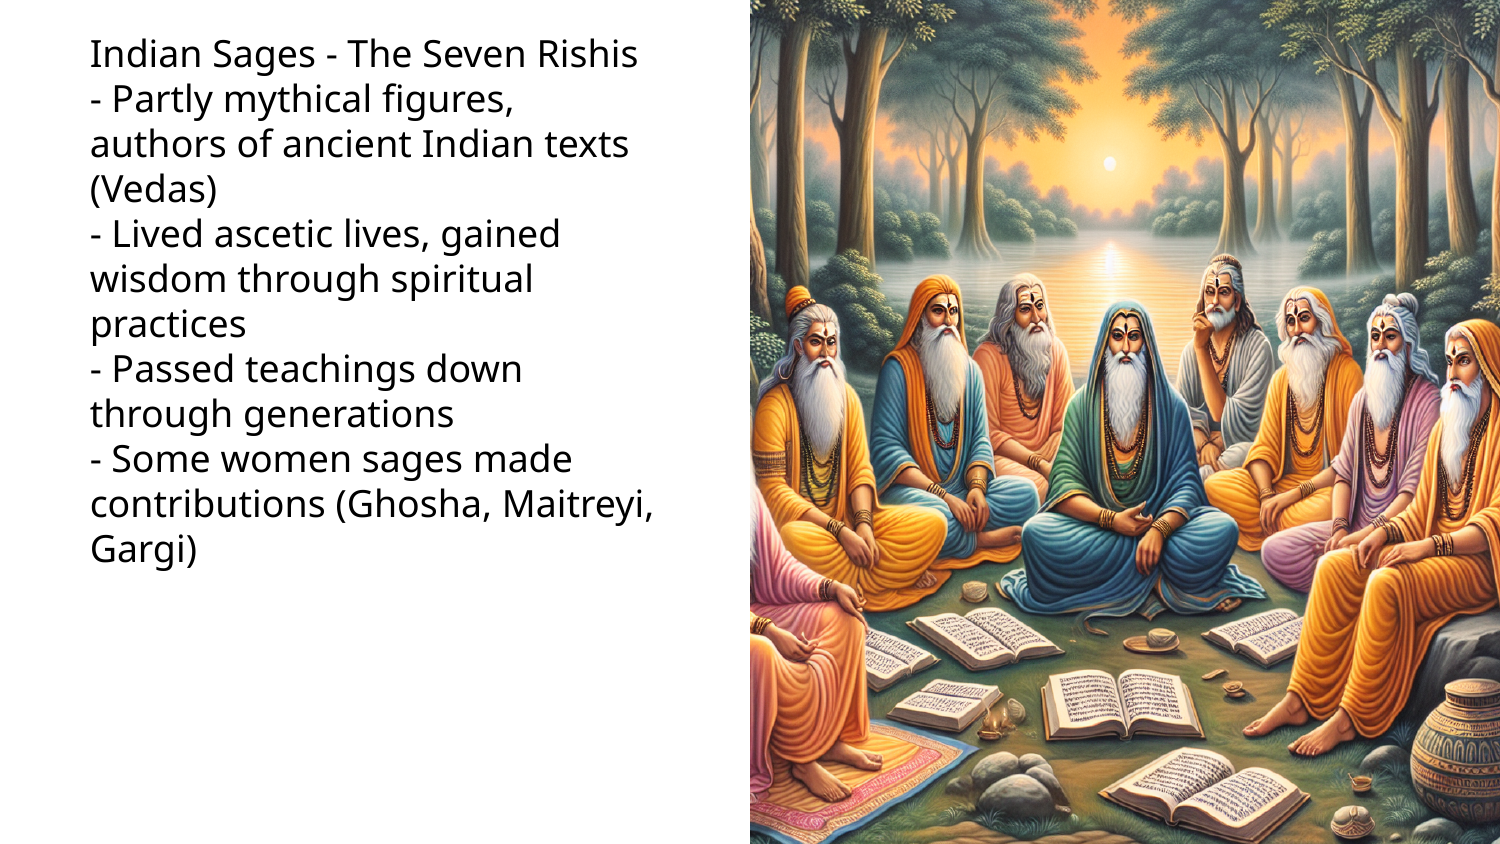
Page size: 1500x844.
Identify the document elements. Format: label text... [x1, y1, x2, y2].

picture [749, 0, 1500, 844]
text_box Indian Sages - The Seven Rishis - Partly mythical figures, authors of ancient Indian texts (Vedas) - Lived ascetic lives, gained wisdom through spiritual practices - Passed teachings down through generations - Some women sages made contributions (Ghosha, Maitreyi, Gargi) [74, 74, 675, 525]
